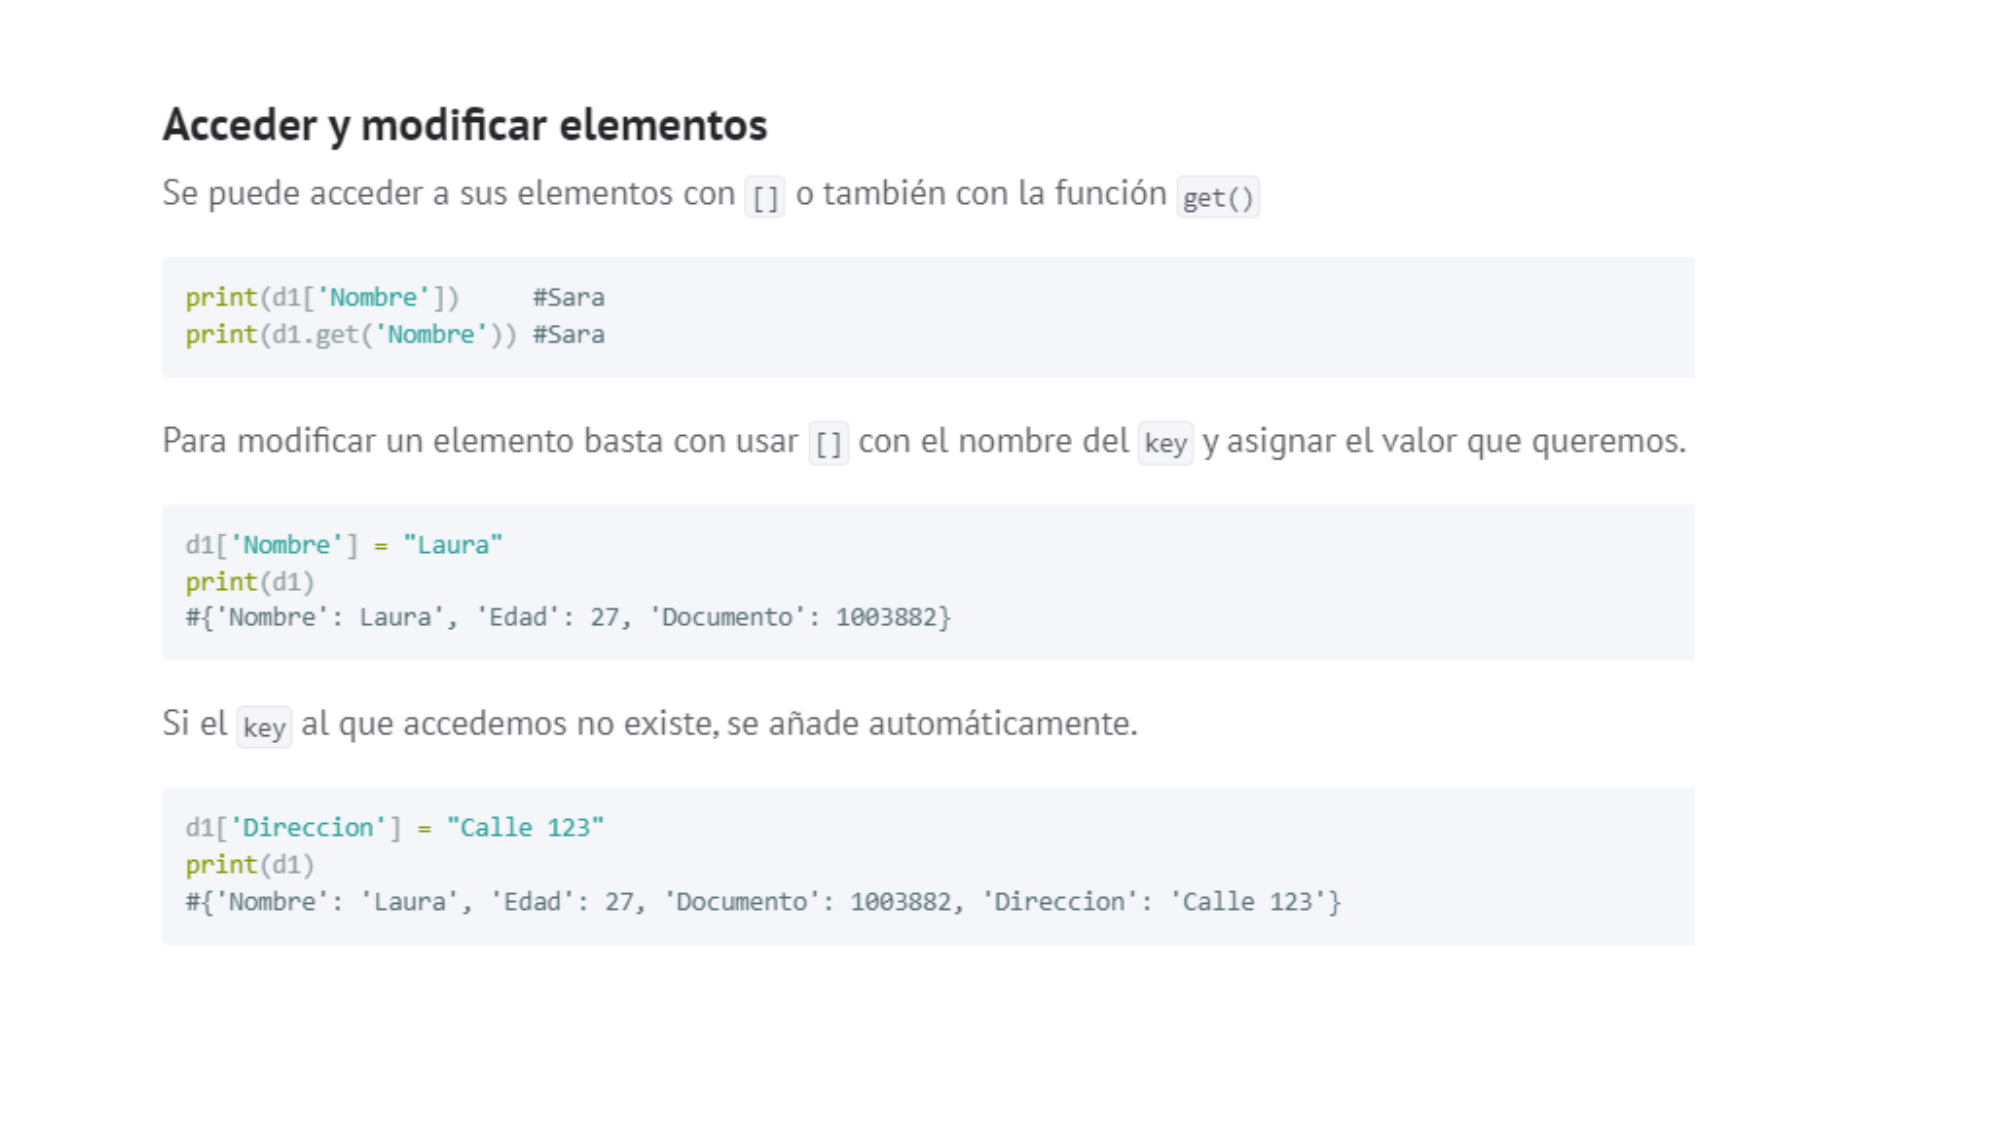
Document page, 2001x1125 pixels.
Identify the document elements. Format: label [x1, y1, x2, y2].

picture [151, 86, 1695, 977]
